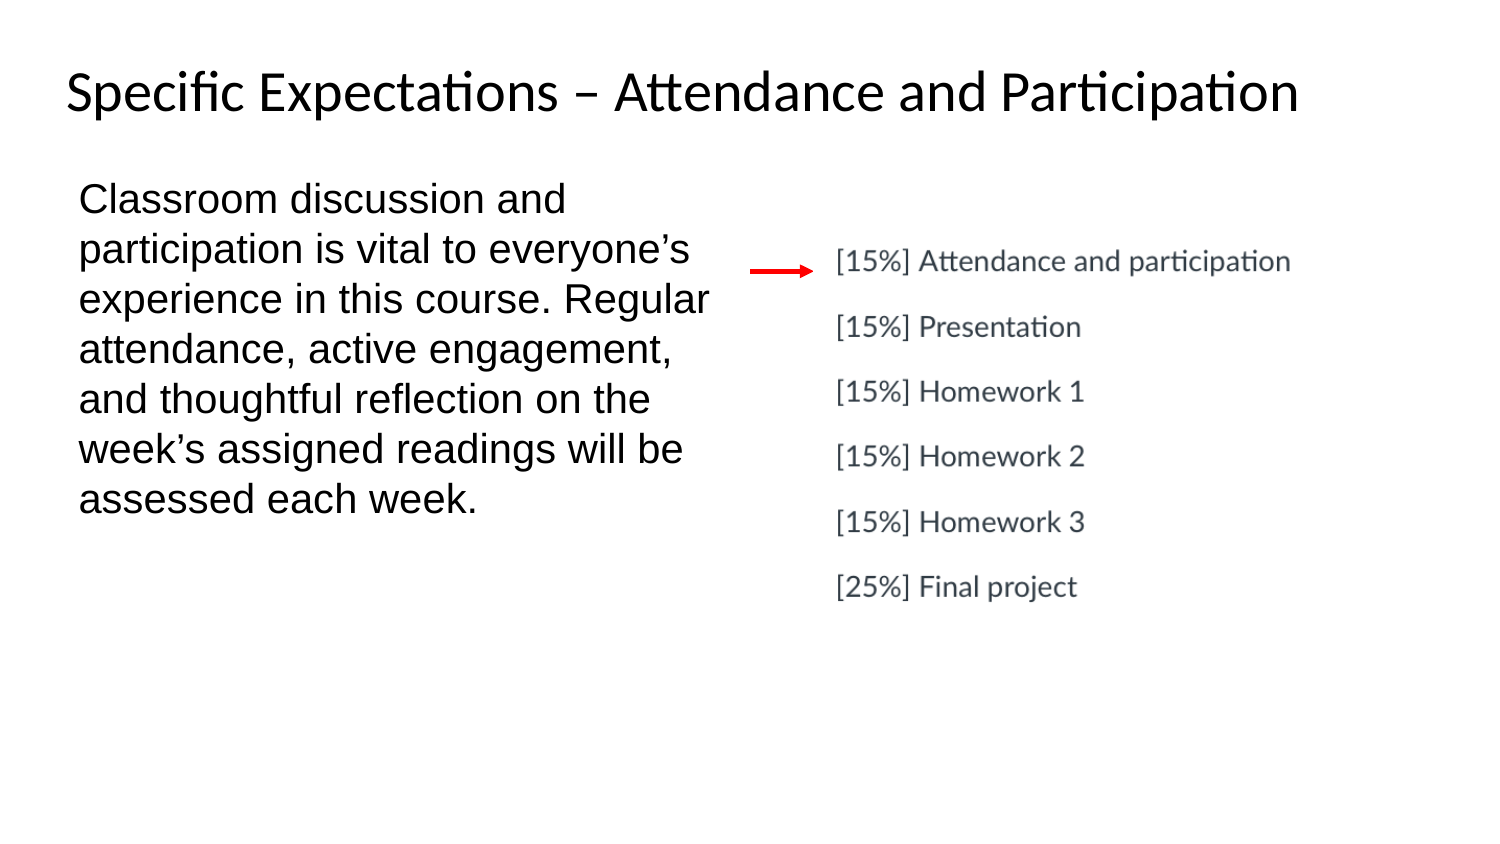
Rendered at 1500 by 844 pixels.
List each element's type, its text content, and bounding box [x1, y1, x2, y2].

text_box Specific Expectations – Attendance and Participation [51, 38, 1449, 133]
text_box Classroom discussion and participation is vital to everyone’s experience in this course. Regular attendance, active engagement, and thoughtful reflection on the week’s assigned readings will be assessed each week. [63, 164, 734, 580]
picture [813, 219, 1323, 625]
